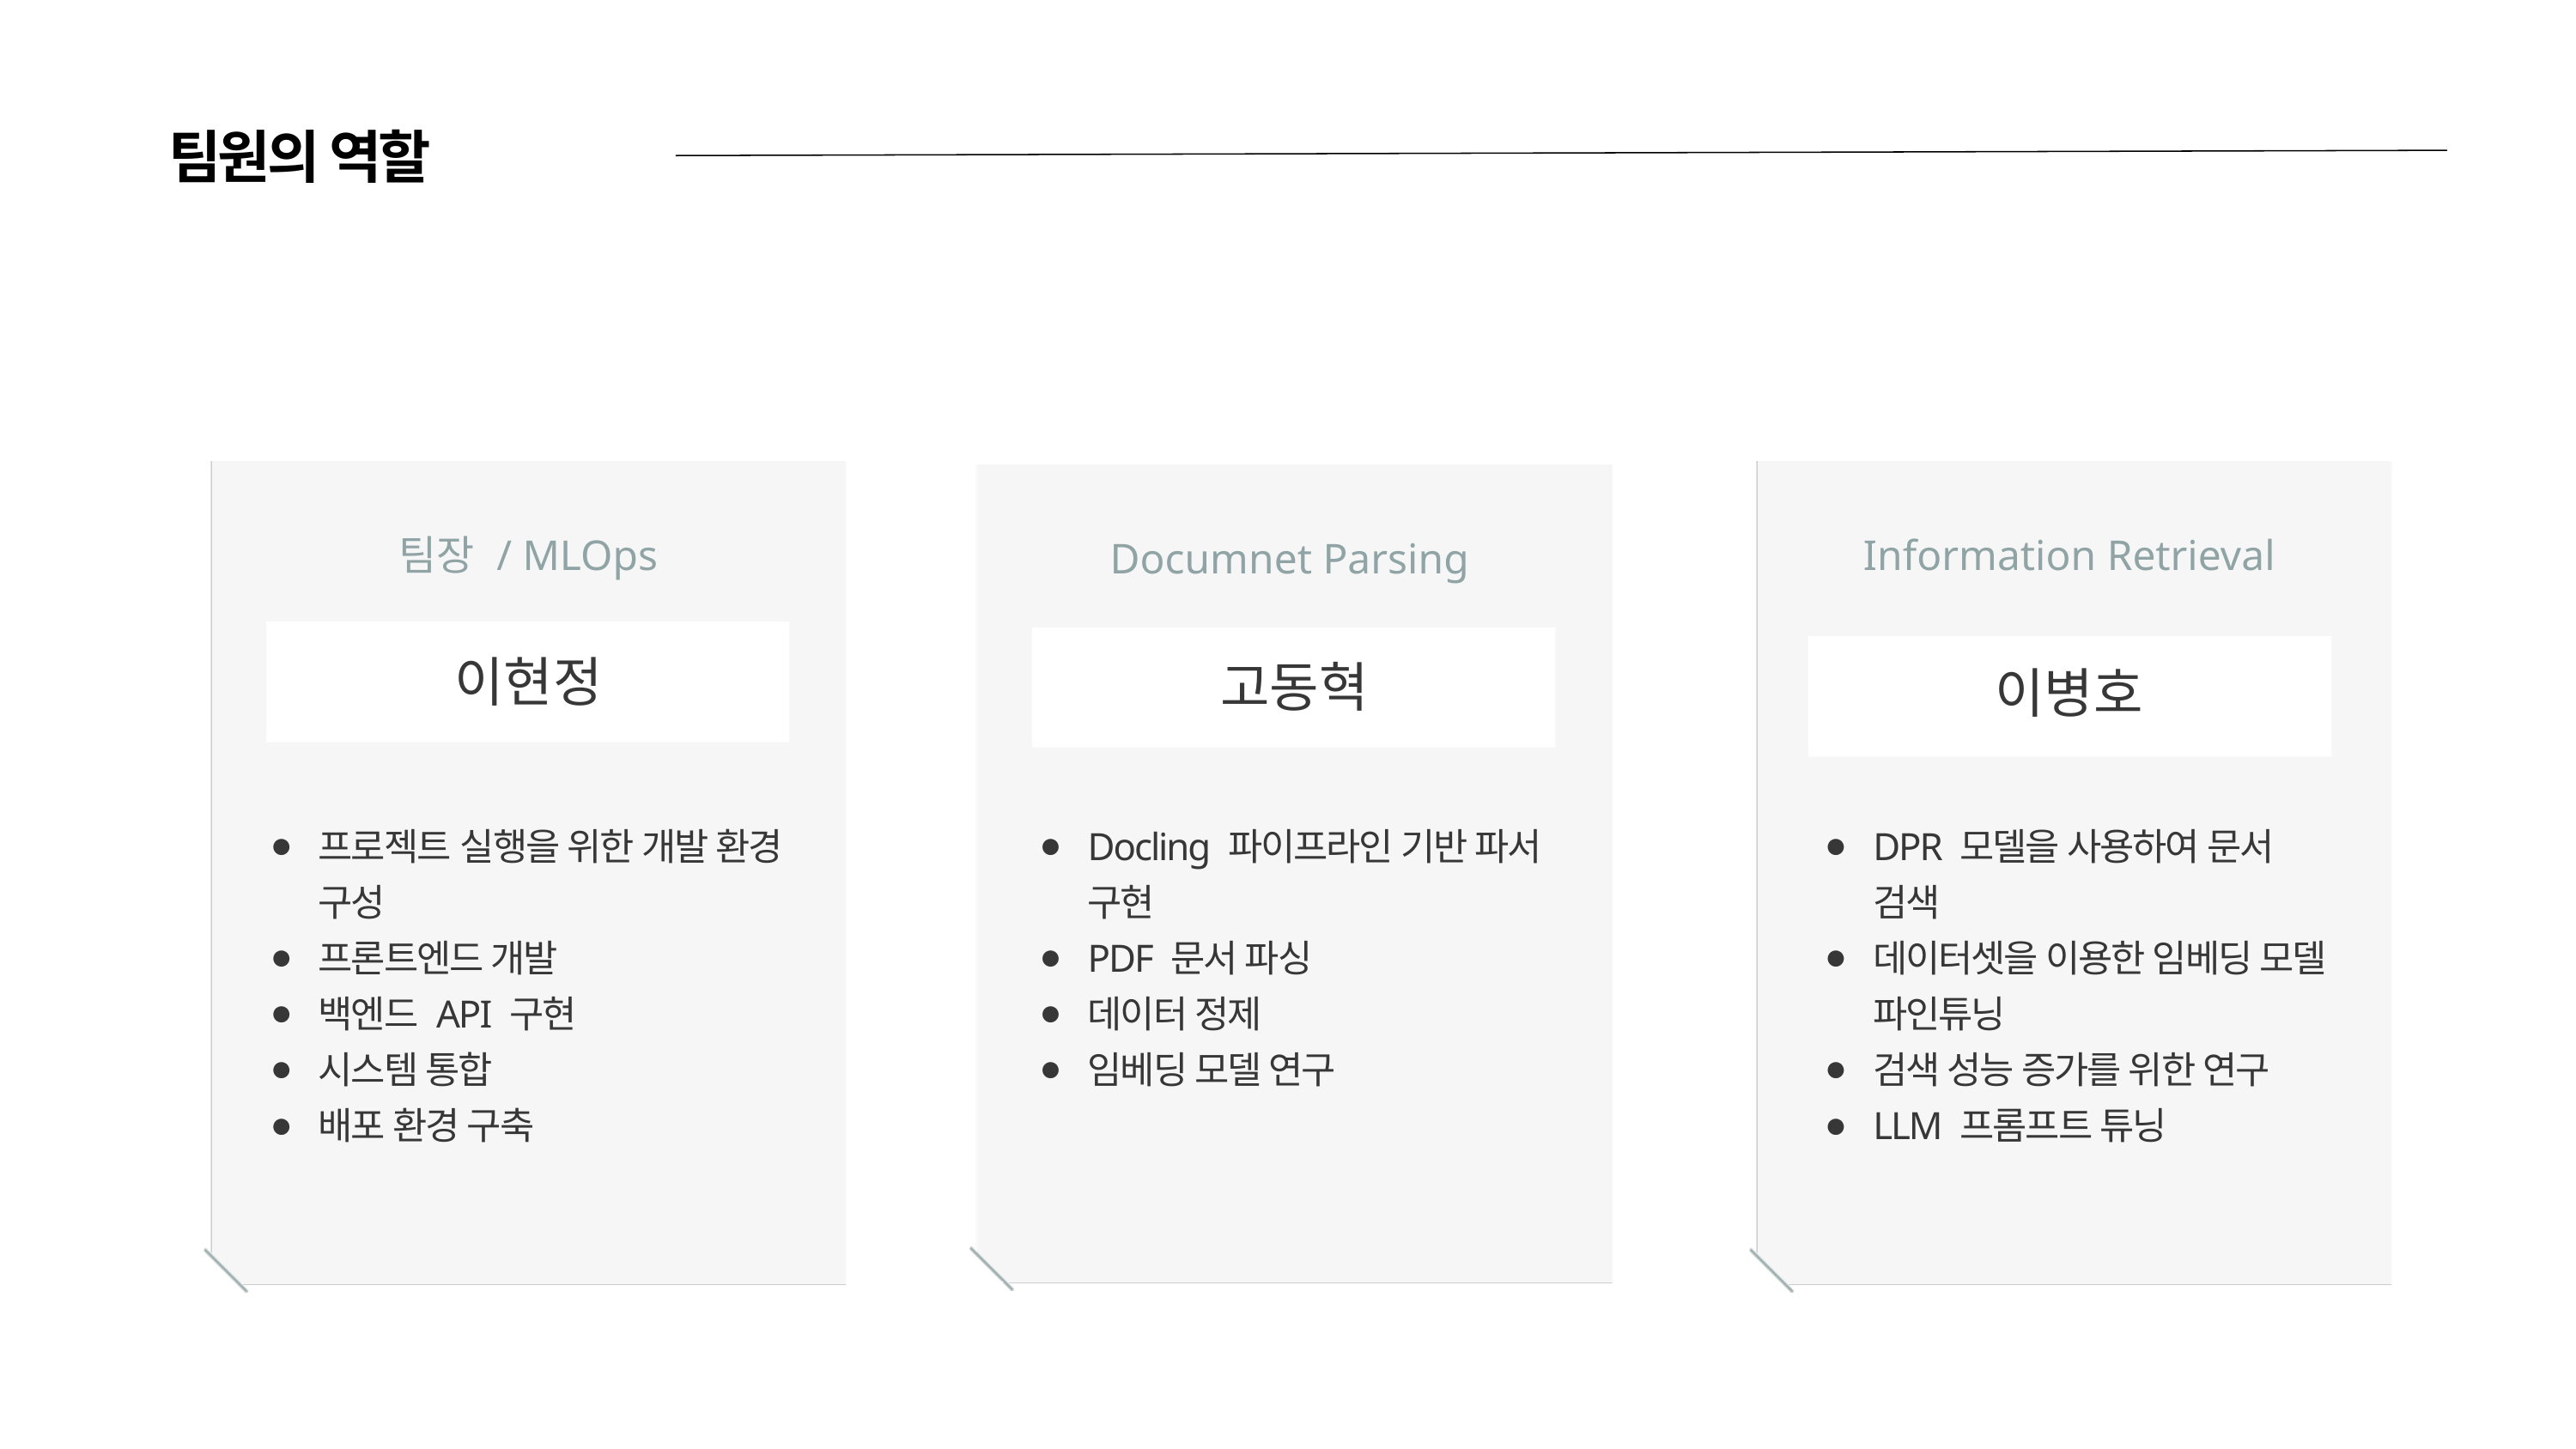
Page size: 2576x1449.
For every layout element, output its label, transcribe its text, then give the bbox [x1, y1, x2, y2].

picture [204, 461, 847, 1294]
text_box 팀원의 역할 [168, 112, 696, 190]
picture [1749, 461, 2392, 1294]
picture [969, 464, 1613, 1292]
